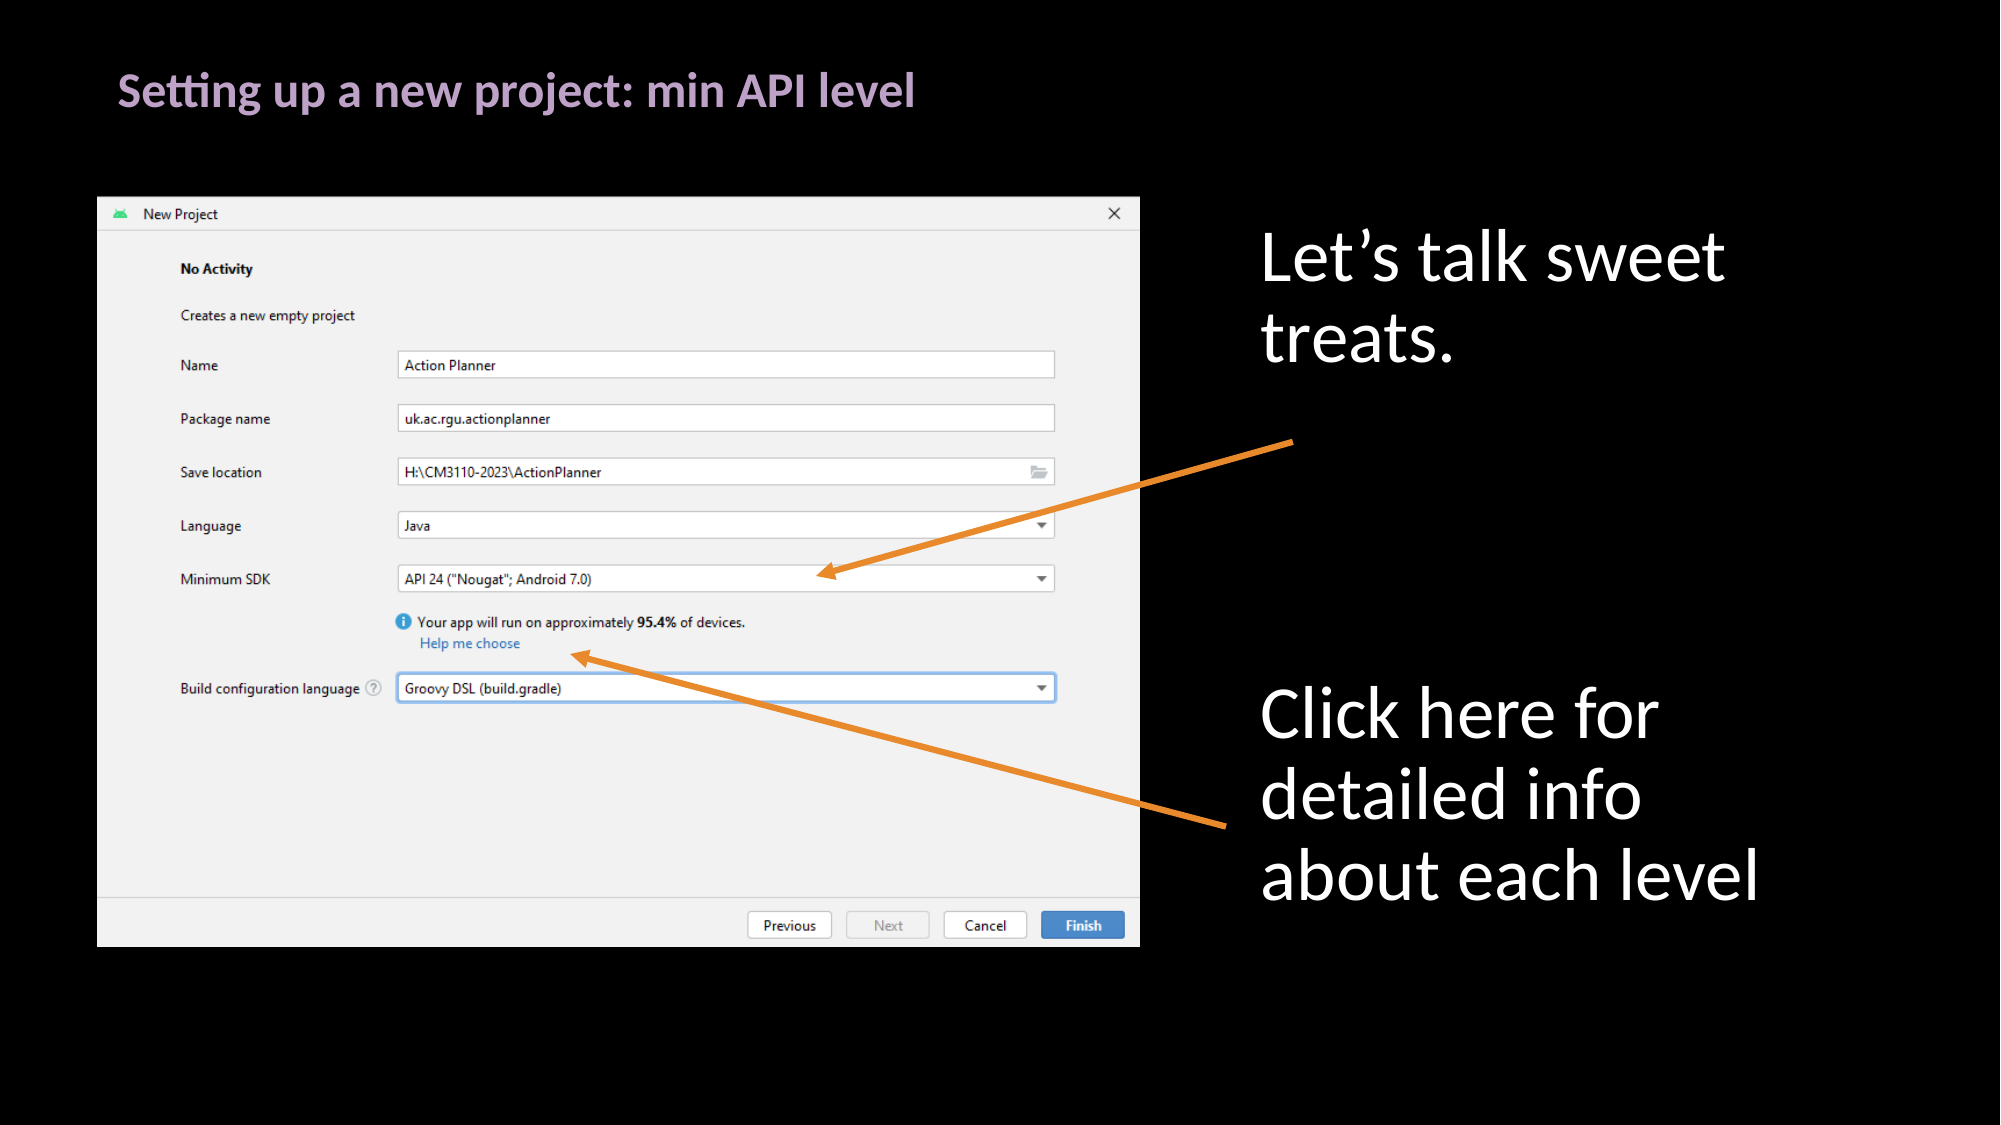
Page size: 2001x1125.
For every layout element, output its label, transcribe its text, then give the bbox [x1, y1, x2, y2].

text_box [815, 441, 1293, 576]
picture [97, 196, 1140, 947]
list Let’s talk sweet treats. Click here for detailed info about each level [1240, 196, 1823, 954]
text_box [569, 653, 1227, 827]
title Setting up a new project: min API level [97, 44, 1823, 169]
